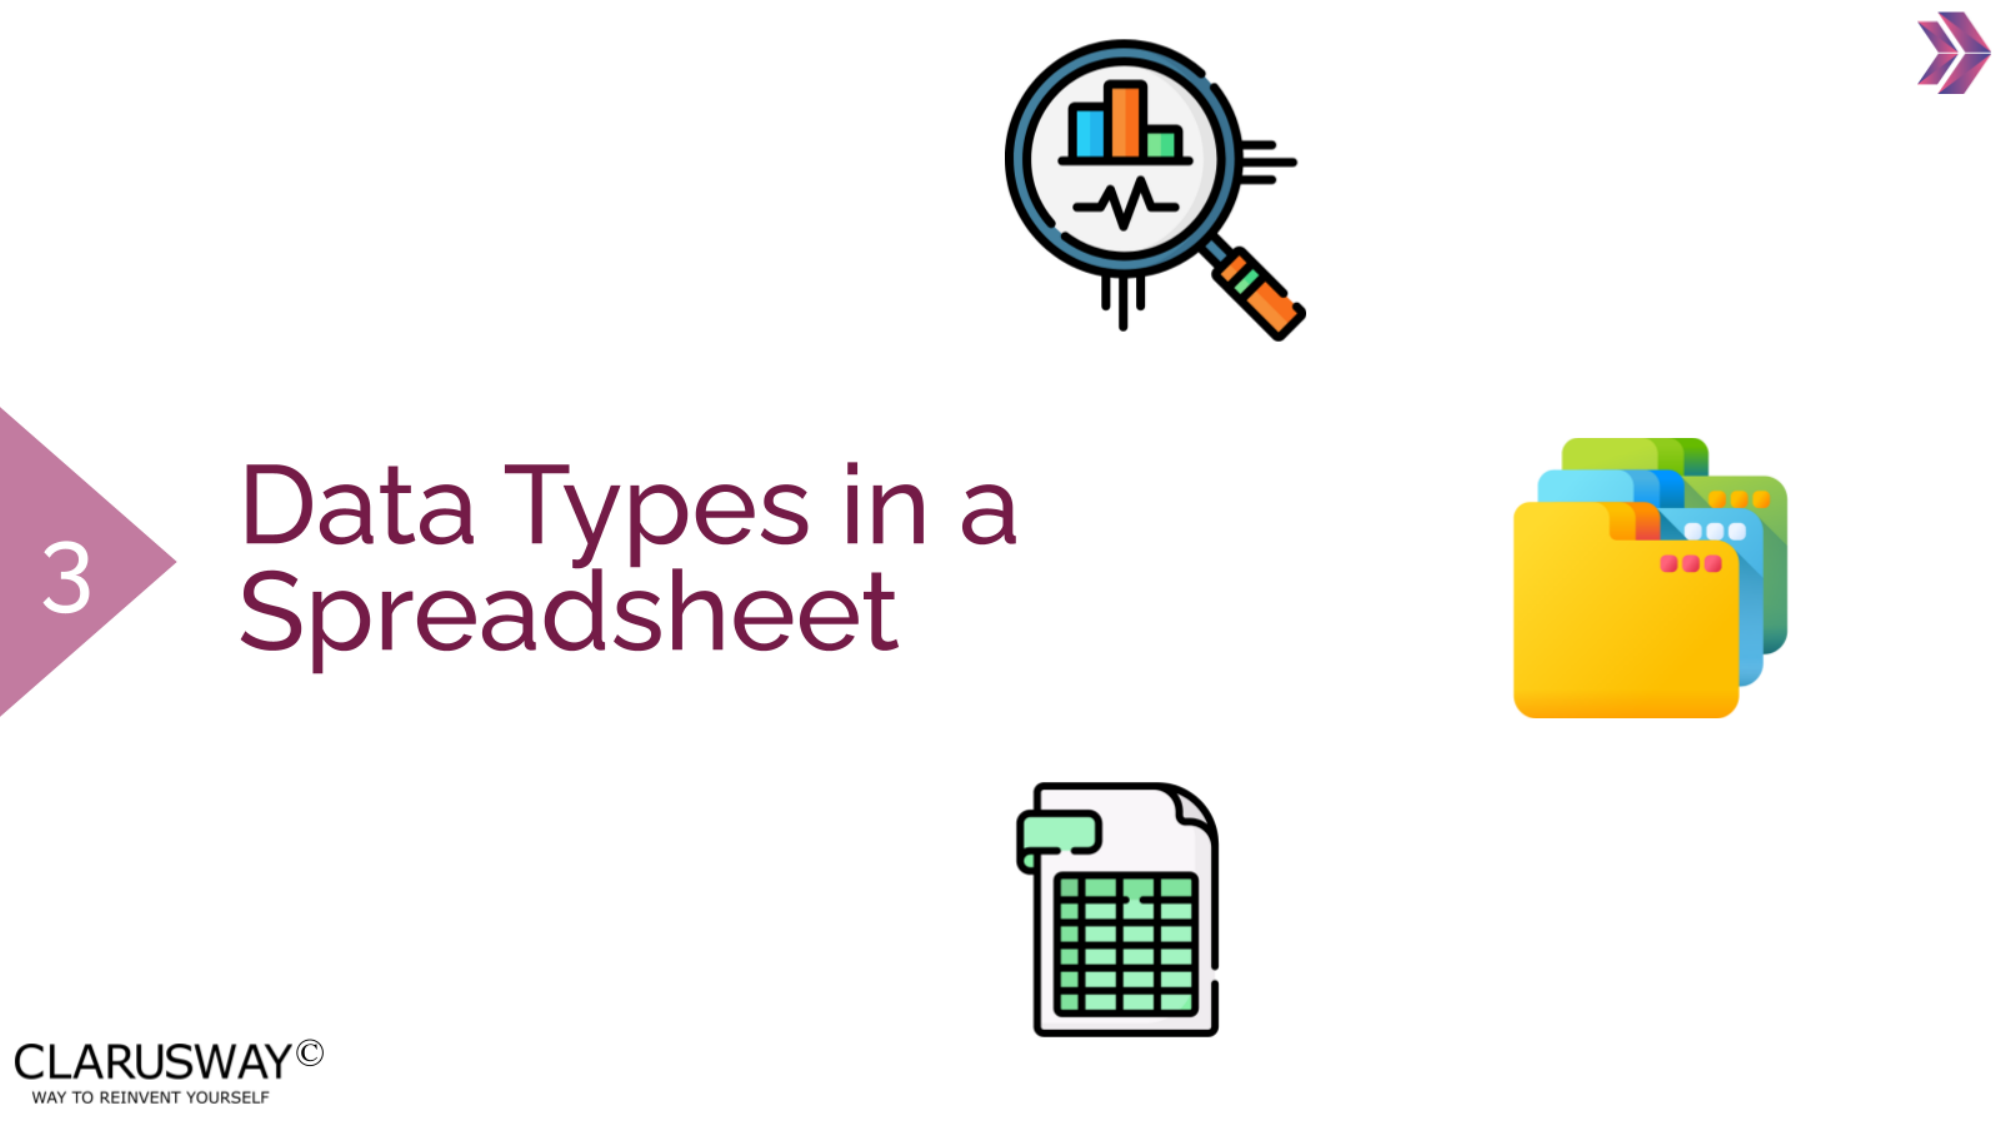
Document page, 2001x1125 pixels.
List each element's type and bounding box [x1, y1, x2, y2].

list [0, 0, 2000, 1125]
